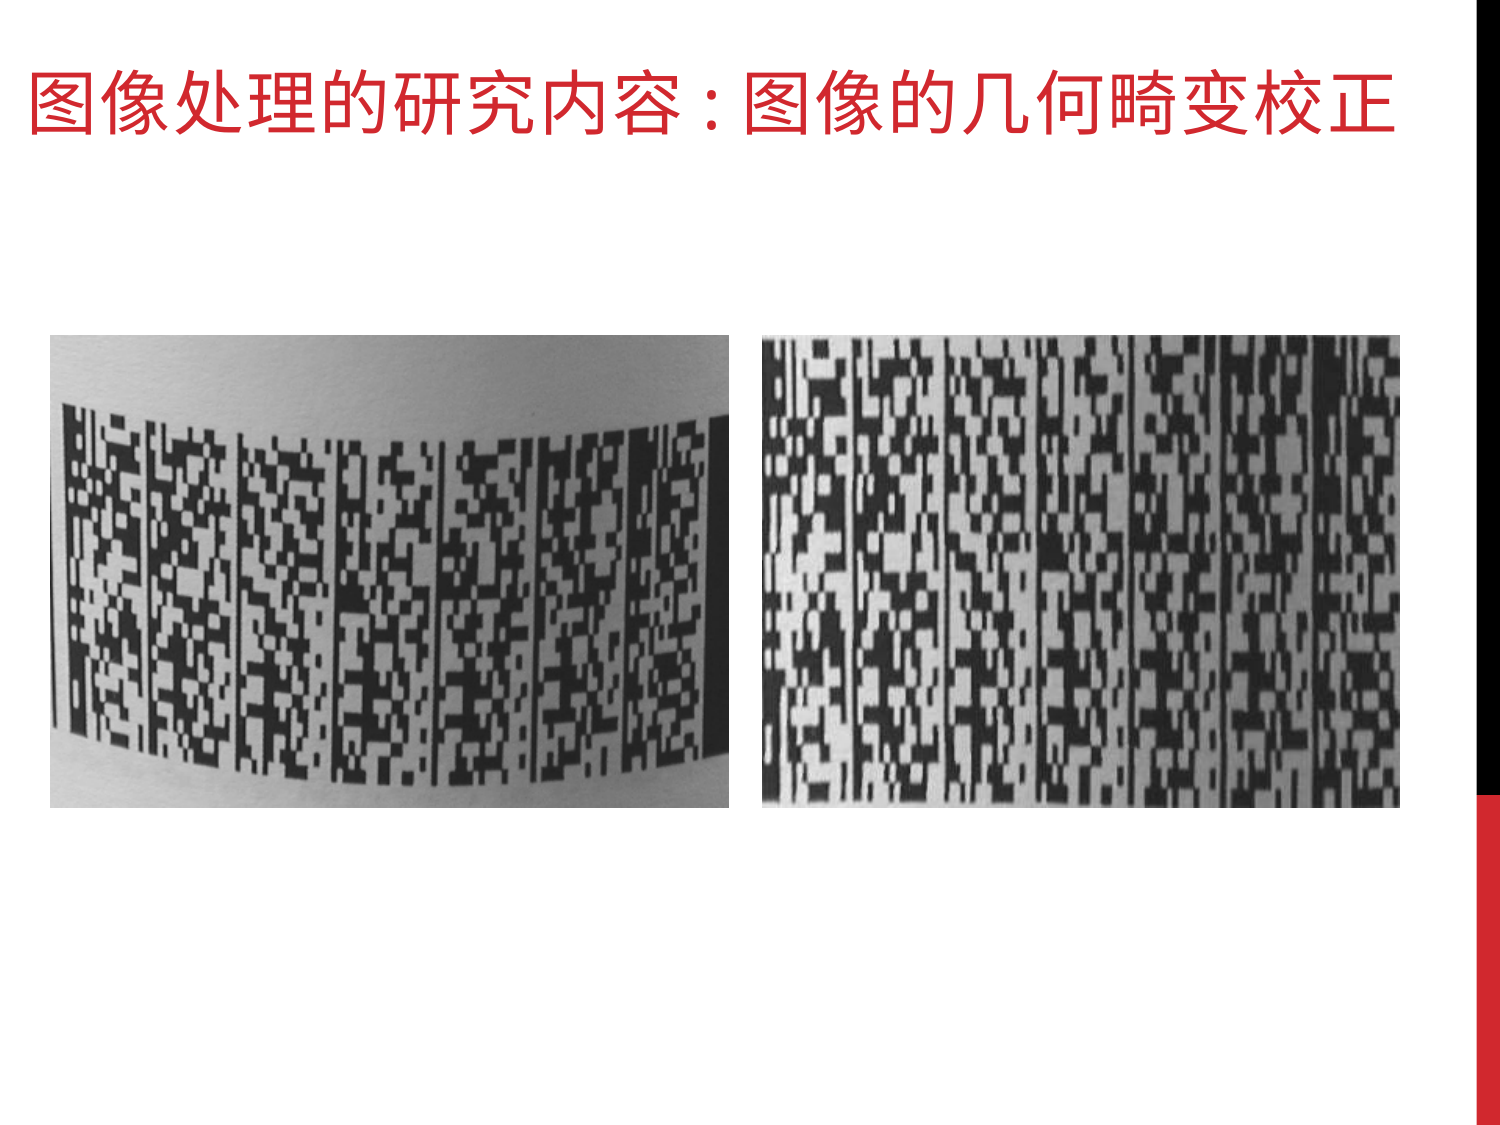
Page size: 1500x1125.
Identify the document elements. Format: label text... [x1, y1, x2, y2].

picture [761, 334, 1401, 809]
text_box 图像处理的研究内容:图像的几何畸变校正 [0, 39, 1425, 152]
picture [49, 334, 730, 809]
